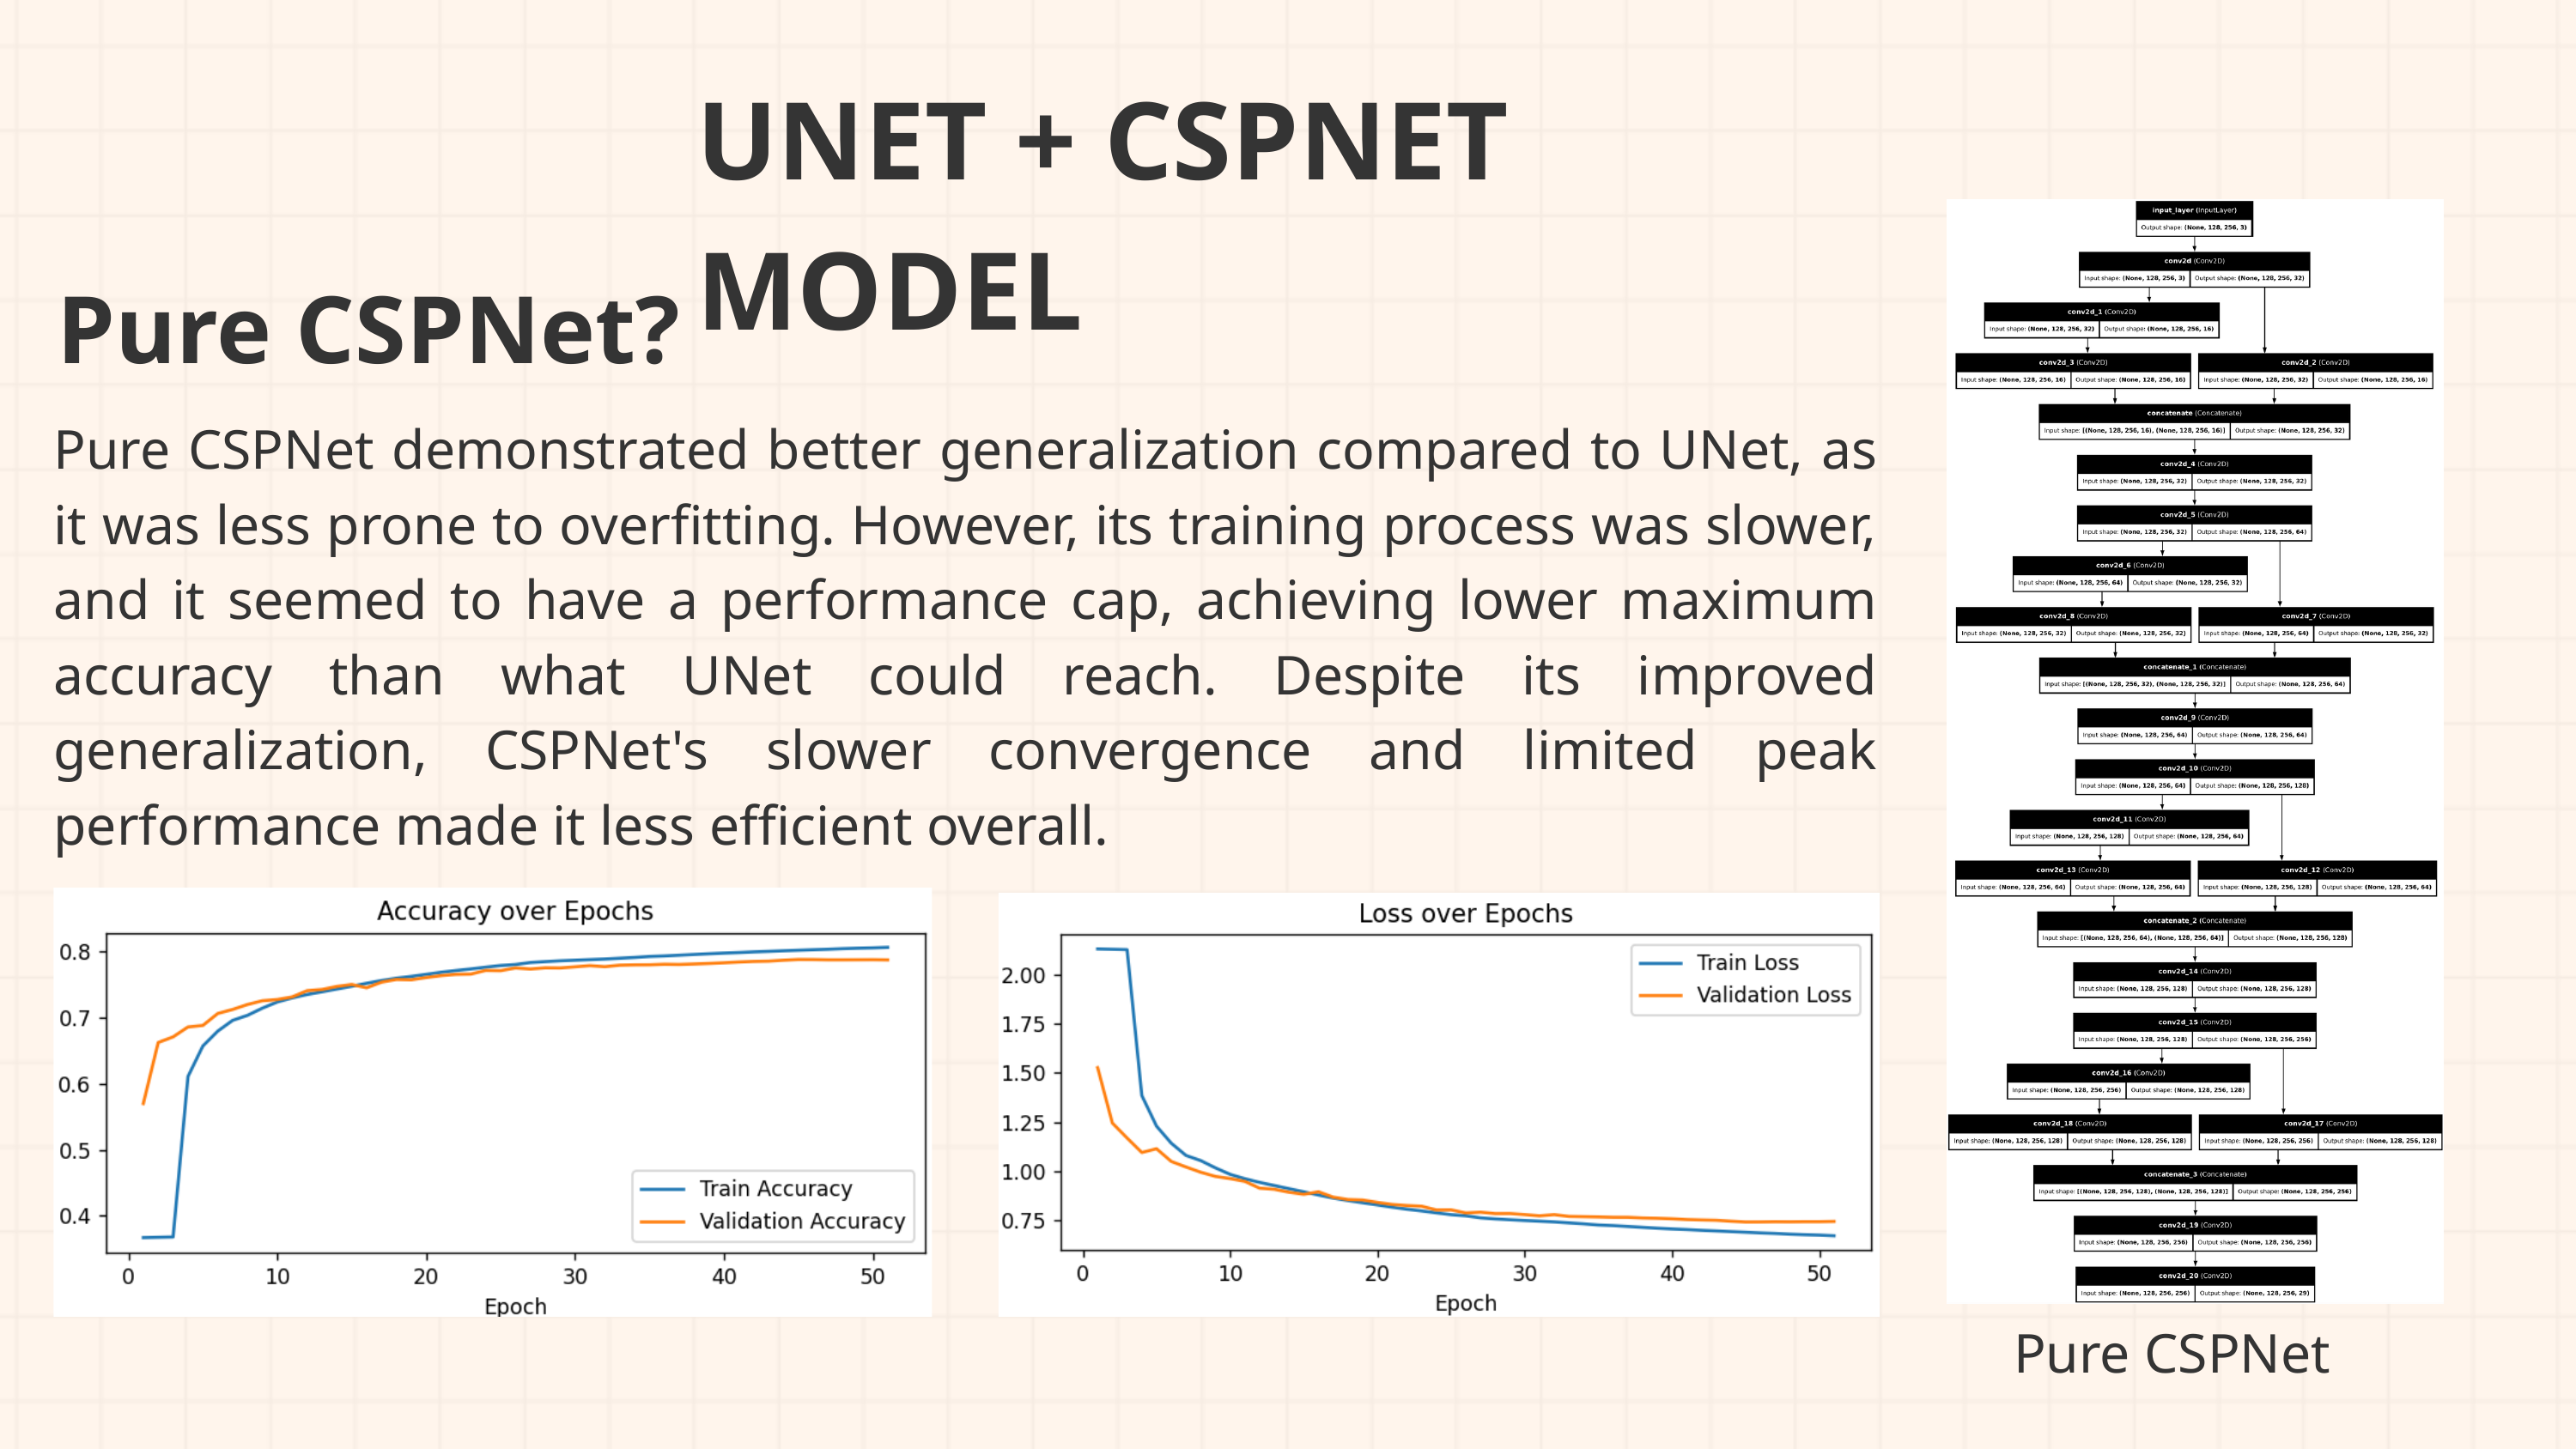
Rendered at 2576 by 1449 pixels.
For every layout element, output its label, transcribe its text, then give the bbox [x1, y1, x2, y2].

text_box [1946, 199, 2444, 1304]
text_box Pure CSPNet [2013, 1308, 2377, 1384]
text_box [0, 0, 2576, 1449]
text_box UNET + CSPNET MODEL [696, 51, 1880, 352]
text_box Pure CSPNet? [53, 252, 684, 383]
text_box [53, 888, 933, 1317]
text_box [998, 893, 1880, 1317]
text_box Pure CSPNet demonstrated better generalization compared to UNet, as it was less prone to overfitting. However, its training process was slower, and it seemed to have a performance cap, achieving lower maximum accuracy than what UNet could reach. Despite its improved generalization, CSPNet's slower convergence and limited peak performance made it less efficient overall. [53, 404, 1880, 856]
